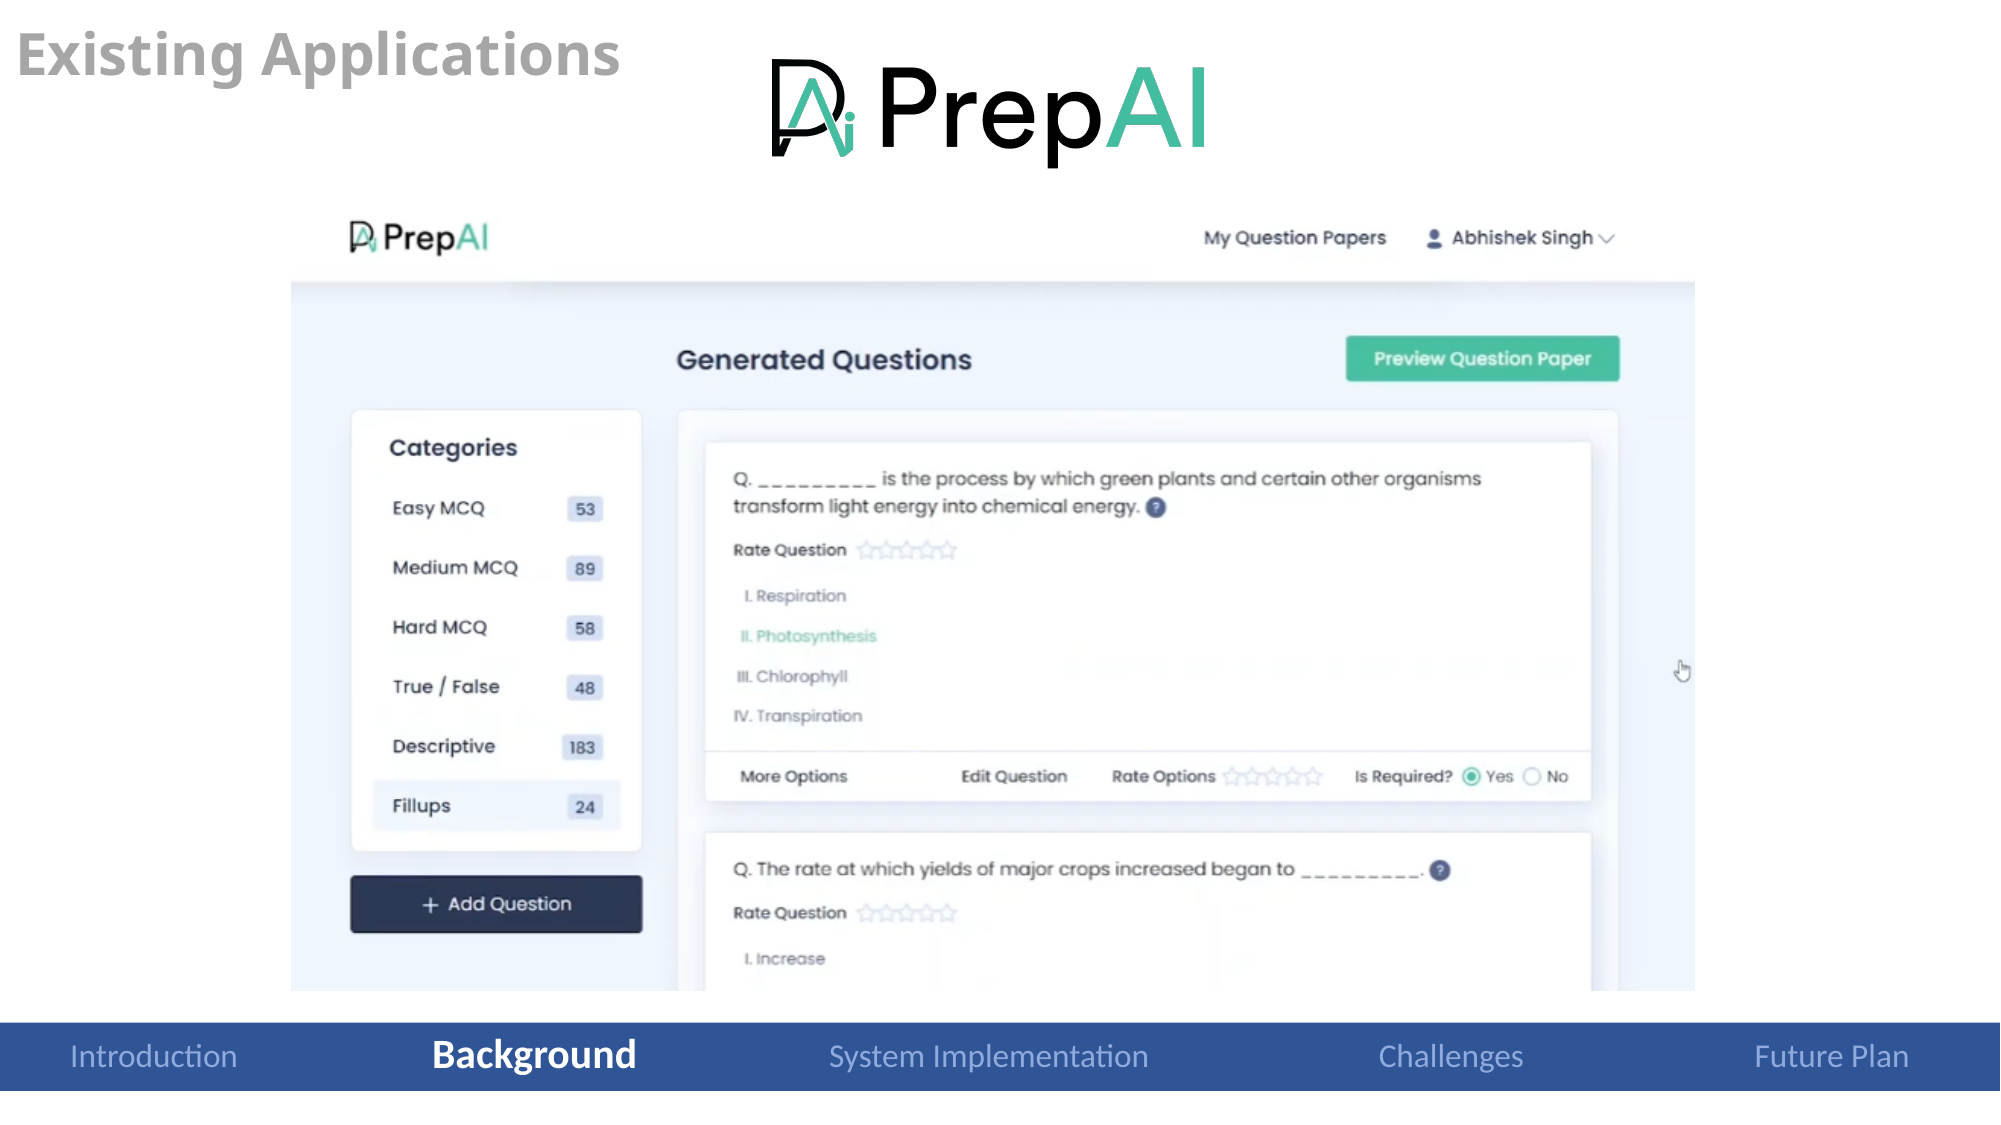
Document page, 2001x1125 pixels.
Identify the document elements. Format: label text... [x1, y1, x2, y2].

text_box Challenges [1283, 1030, 1620, 1100]
list Introduction [0, 1031, 322, 1100]
picture [291, 199, 1695, 991]
picture [772, 51, 1214, 174]
text_box [0, 1022, 2000, 1092]
text_box Future Plan [1664, 1030, 2000, 1100]
text_box System Implementation [747, 1030, 1239, 1100]
title Existing Applications [0, 0, 1725, 113]
text_box Background [367, 1025, 703, 1094]
